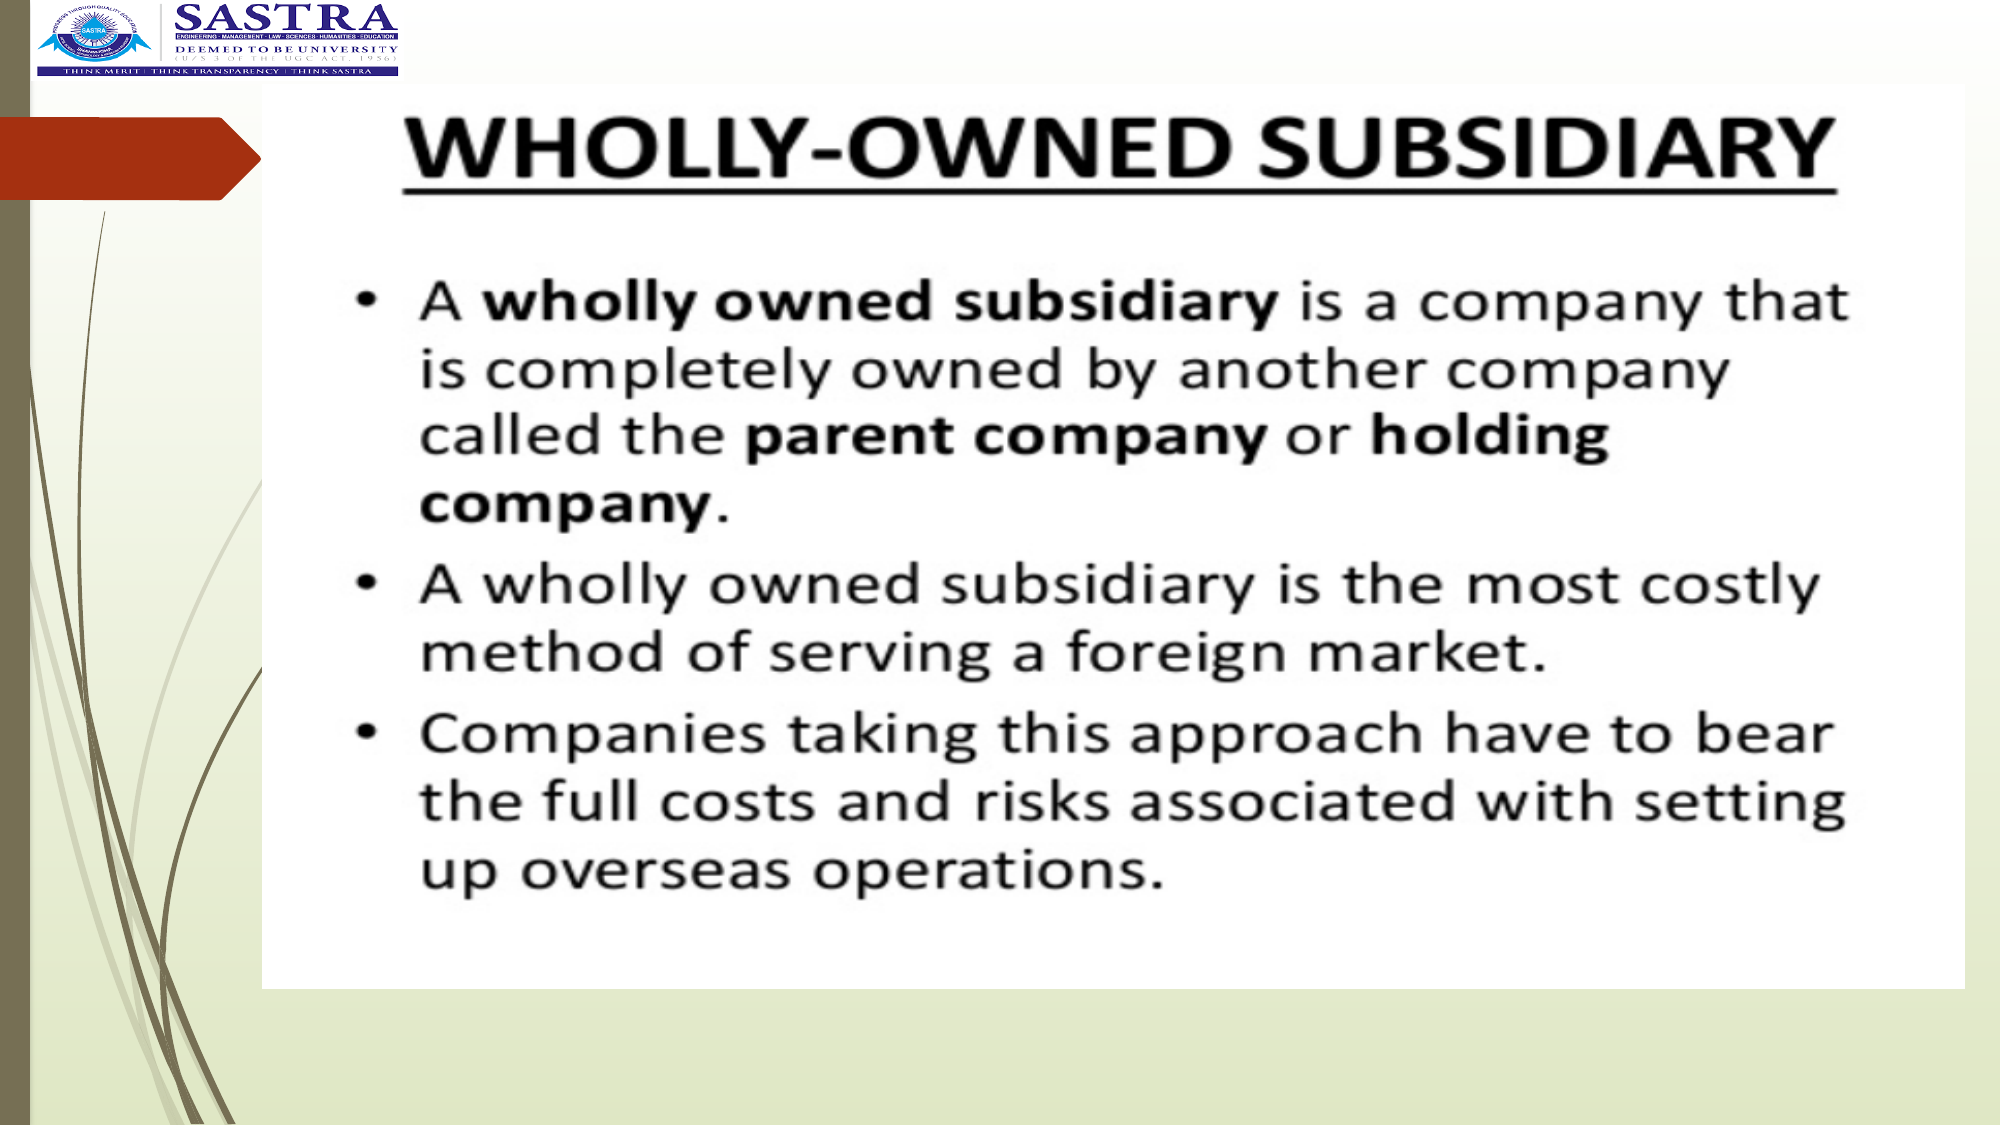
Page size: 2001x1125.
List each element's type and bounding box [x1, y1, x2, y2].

picture [261, 84, 1965, 989]
picture [31, 0, 404, 81]
